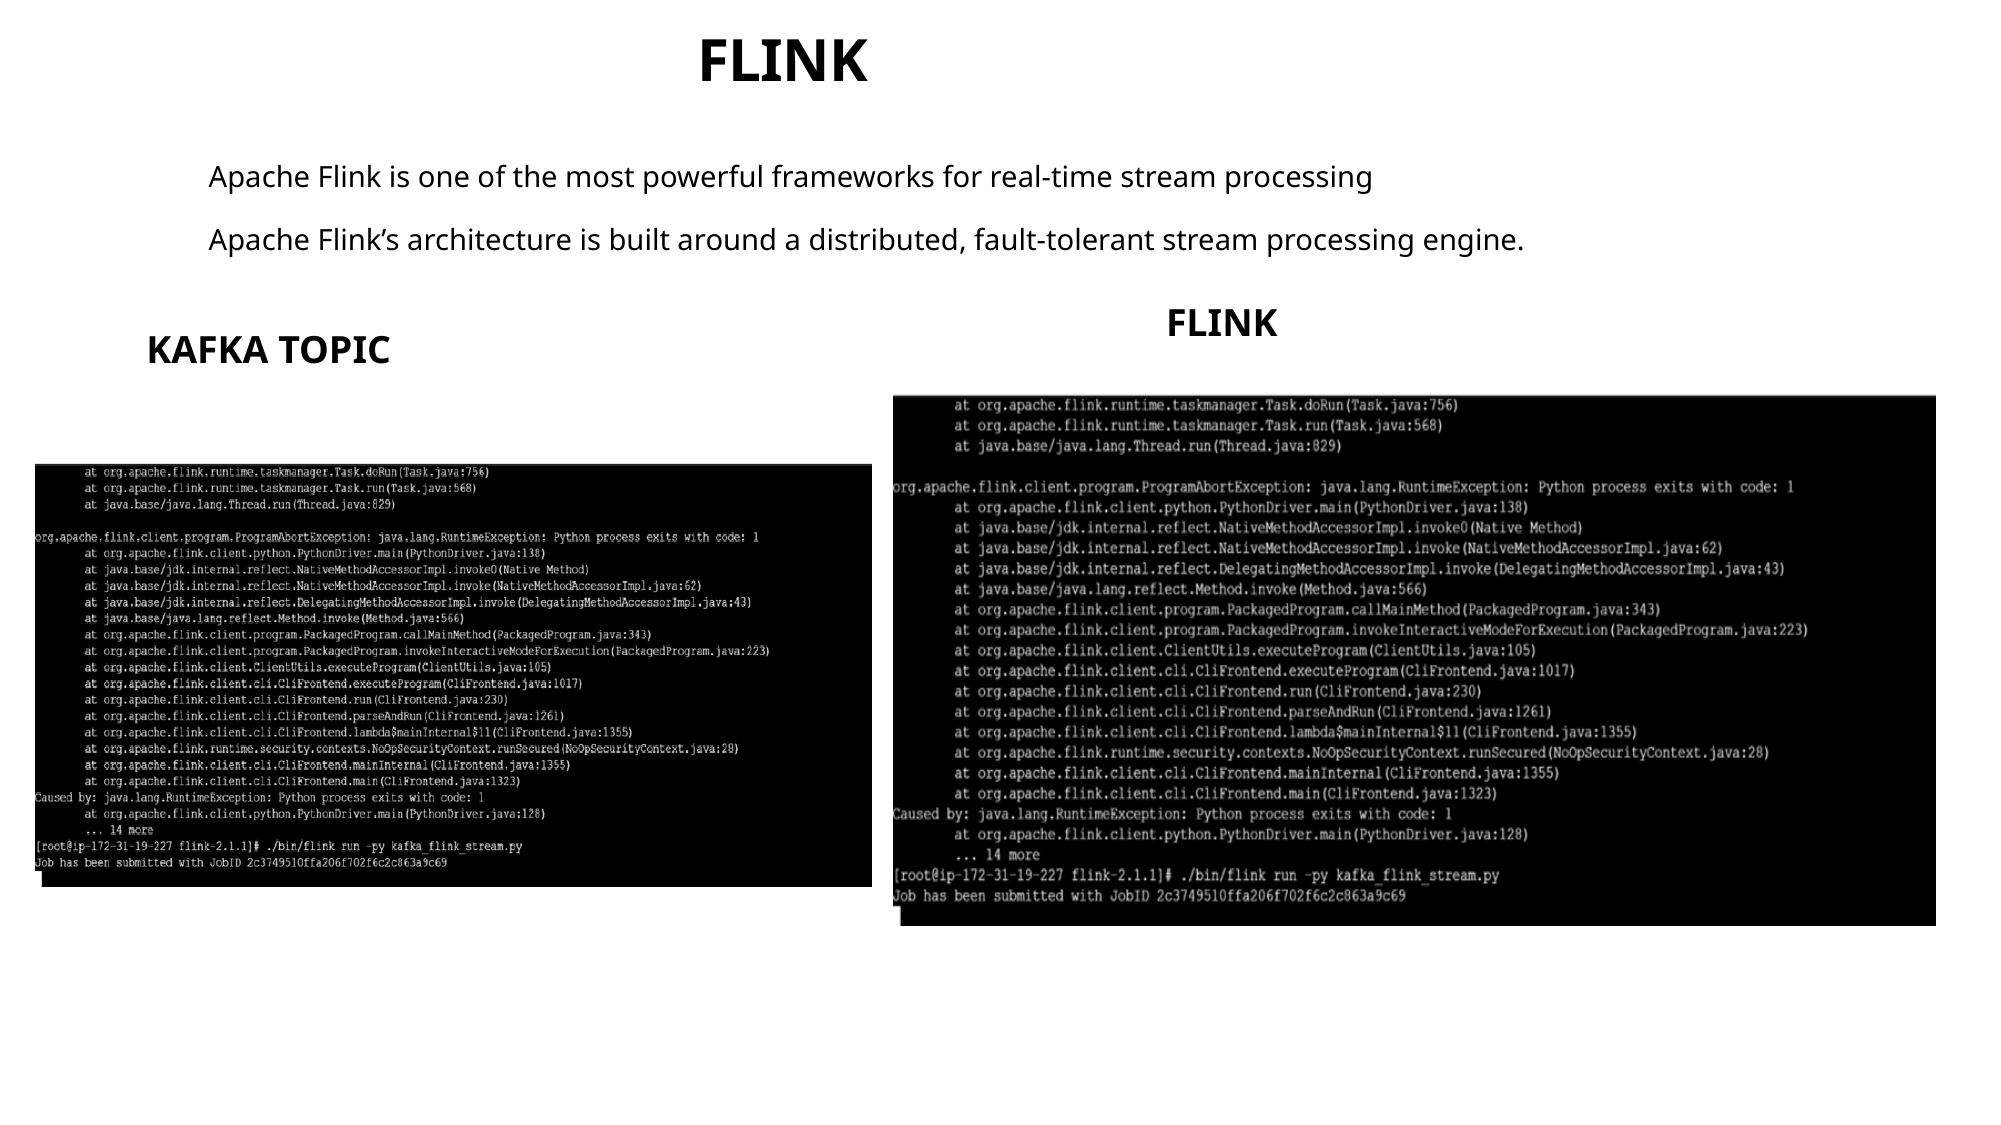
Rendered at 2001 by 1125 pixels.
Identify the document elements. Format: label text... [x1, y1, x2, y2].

list Apache Flink is one of the most powerful frameworks for real-time stream processing Apache Flink’s architecture is built around a distributed, fault-tolerant stream processing engine. [148, 144, 1899, 1071]
text_box FLINK [1151, 291, 1602, 352]
title FLINK [682, 20, 1104, 105]
text_box KAFKA TOPIC [131, 318, 530, 379]
picture [893, 352, 1936, 926]
picture [35, 430, 872, 887]
